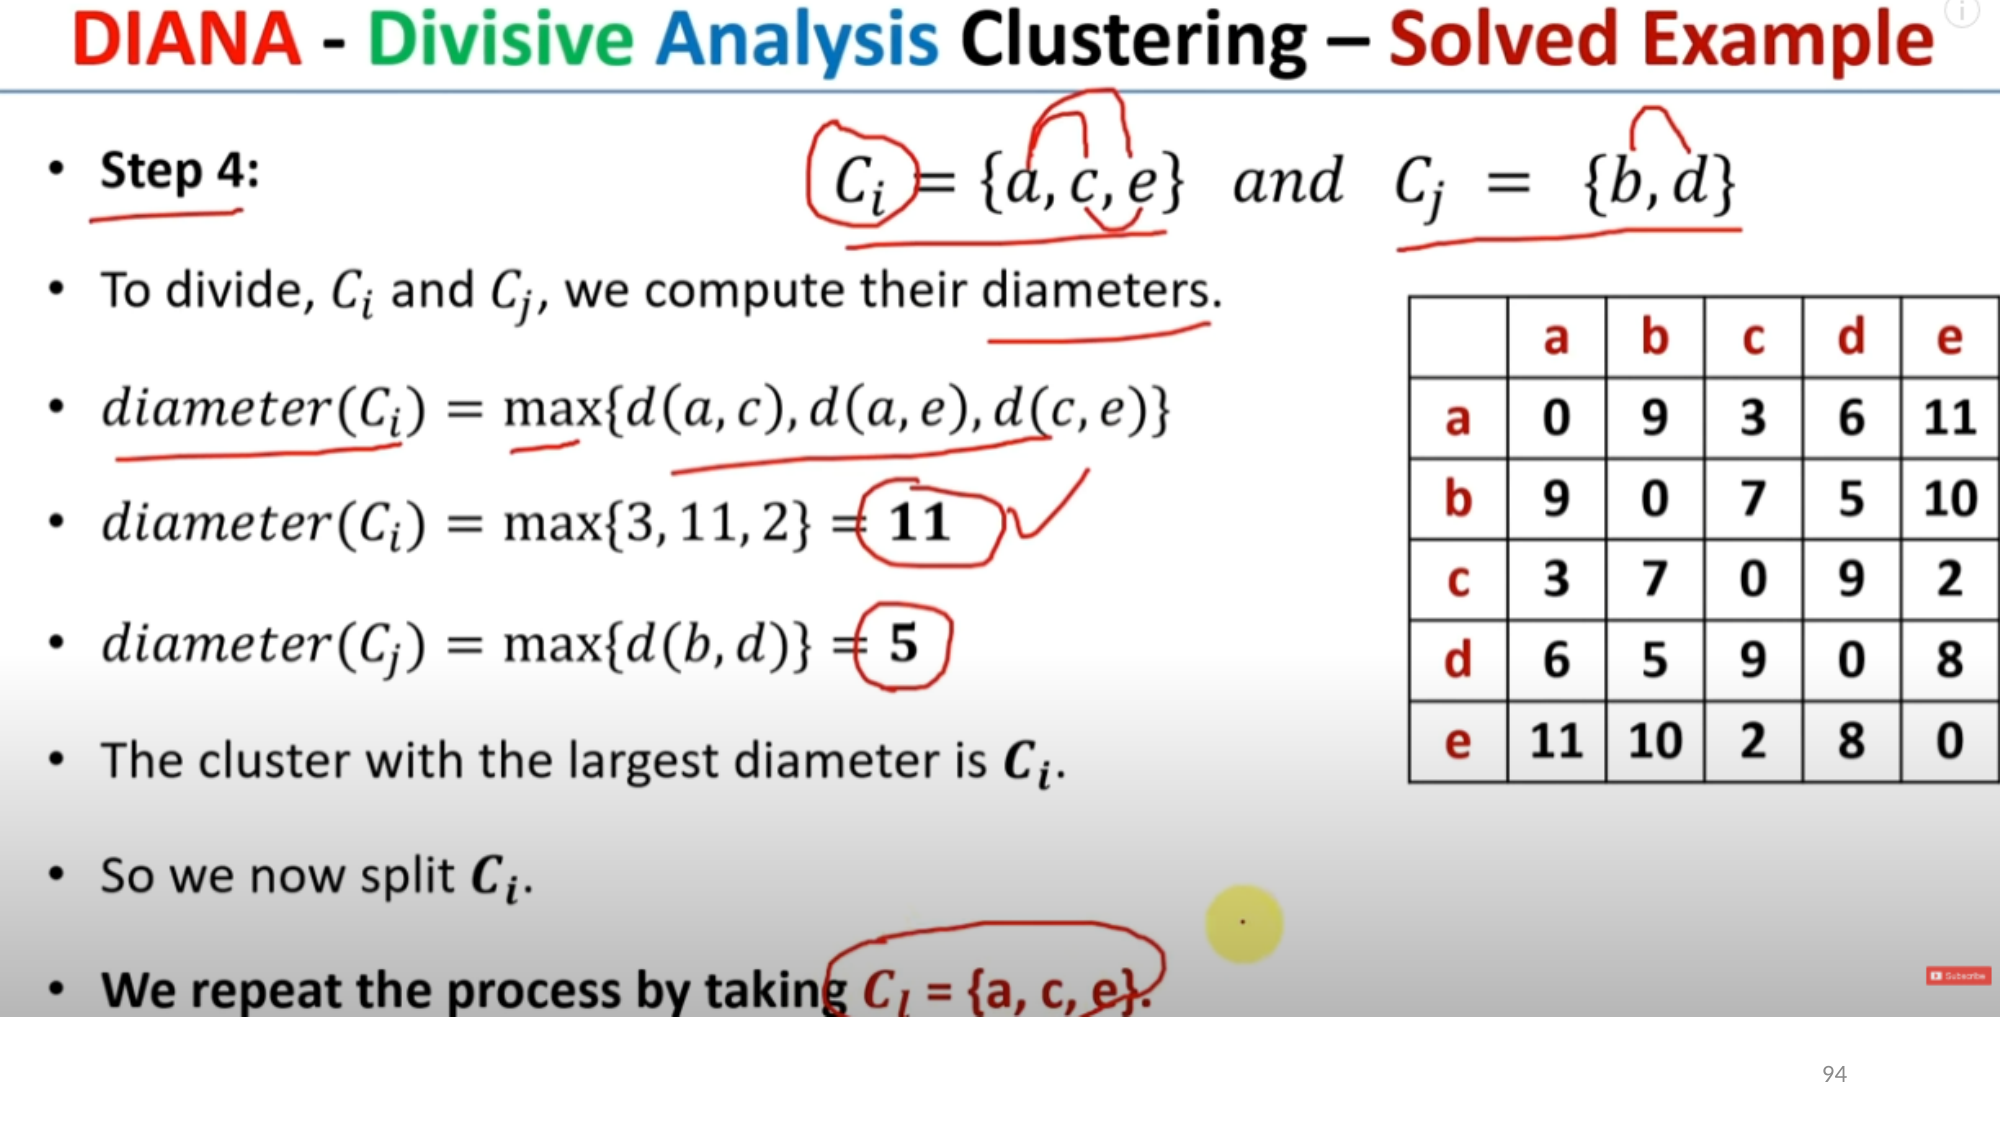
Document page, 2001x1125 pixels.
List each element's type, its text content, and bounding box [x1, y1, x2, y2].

slide_number 94 [1412, 1042, 1863, 1103]
picture [0, 0, 2000, 1017]
